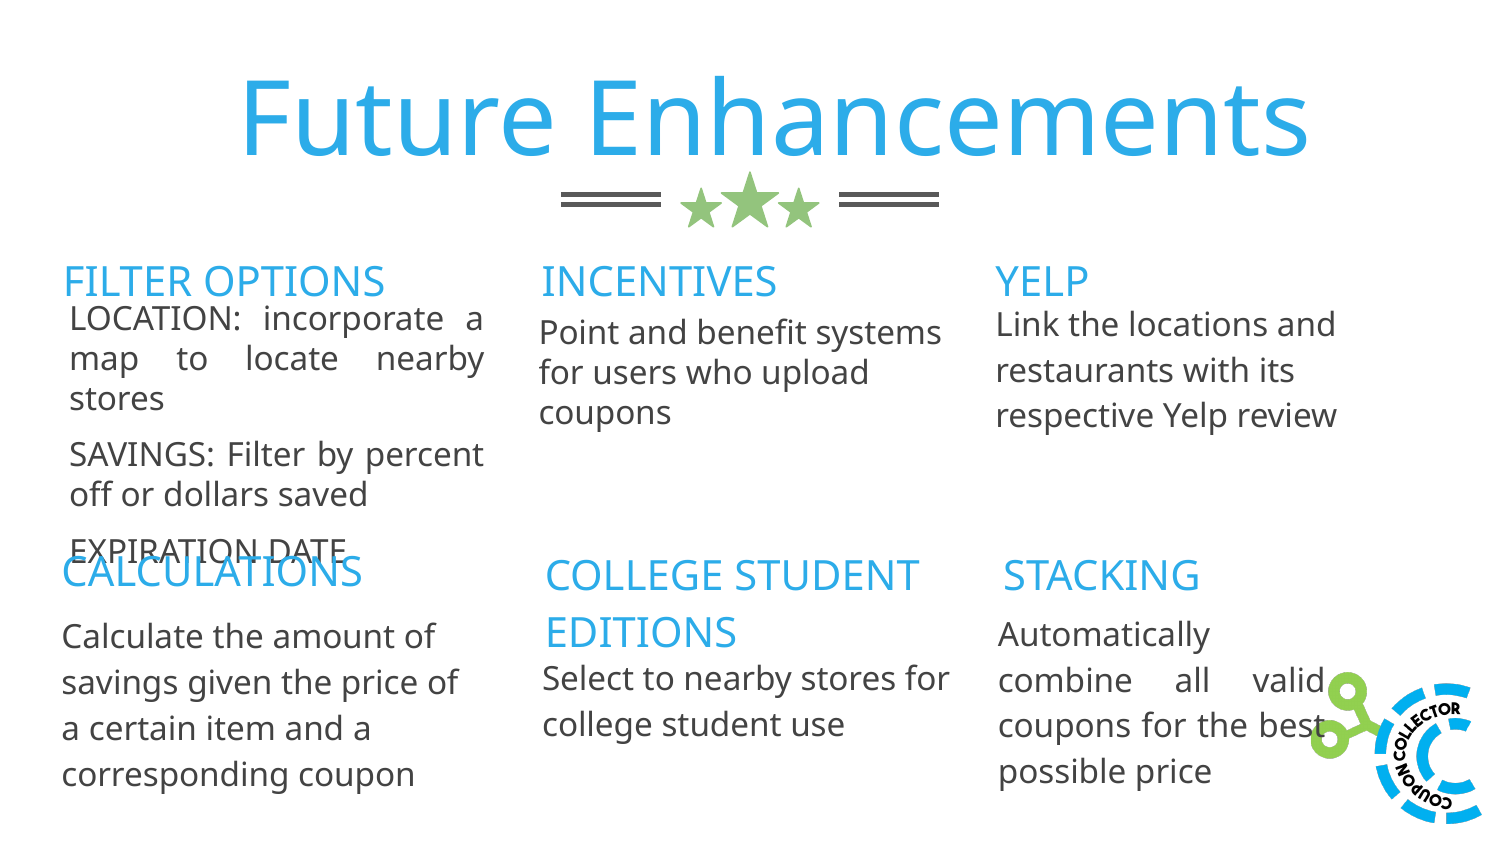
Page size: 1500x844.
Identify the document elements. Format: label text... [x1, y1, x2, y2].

text_box Automatically combine all valid coupons for the best possible price [982, 594, 1342, 755]
picture [1310, 672, 1500, 824]
text_box Calculate the amount of savings given the price of a certain item and a corresponding coupon [46, 594, 477, 737]
text_box YELP [980, 232, 1446, 299]
text_box STACKING [988, 526, 1454, 594]
text_box Future Enhancements [95, 35, 1454, 230]
text_box COLLEGE STUDENT EDITIONS [529, 526, 988, 594]
text_box Select to nearby stores for college student use [527, 636, 973, 764]
text_box CALCULATIONS [46, 522, 512, 590]
text_box Link the locations and restaurants with its respective Yelp review [980, 299, 1359, 469]
text_box FILTER OPTIONS [48, 232, 514, 299]
text_box INCENTIVES [526, 232, 980, 299]
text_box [560, 171, 940, 228]
text_box LOCATION: incorporate a map to locate nearby stores SAVINGS: Filter by percent off or dollars saved EXPIRATION DATE [54, 299, 500, 522]
text_box Point and benefit systems for users who upload coupons [523, 296, 970, 484]
